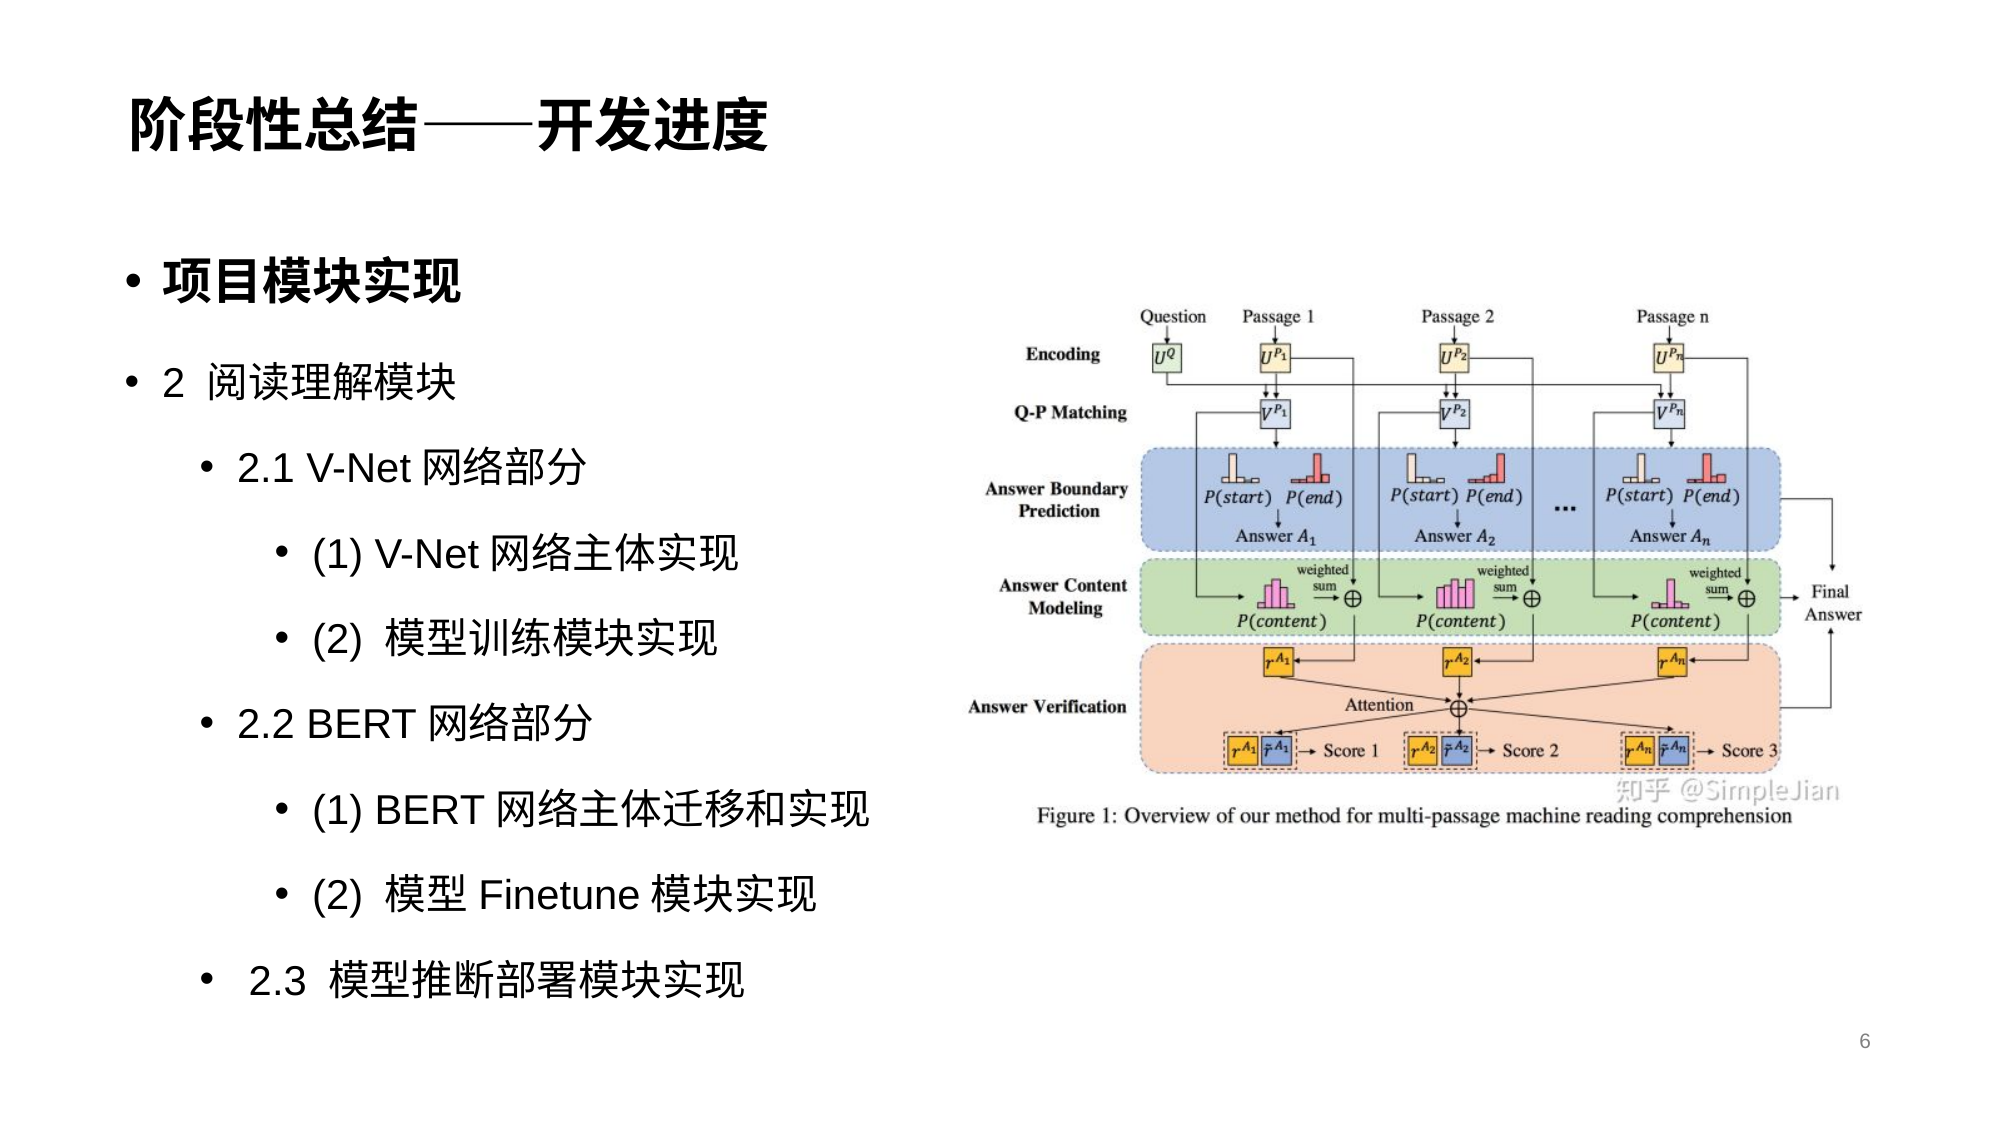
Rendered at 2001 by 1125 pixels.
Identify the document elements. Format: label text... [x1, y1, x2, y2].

picture [962, 294, 1863, 830]
title 阶段性总结——开发进度 [114, 0, 1886, 167]
text_box 项目模块实现 2 阅读理解模块 2.1 V-Net网络部分 (1) V-Net网络主体实现 (2) 模型训练模块实现 2.2 BERT网络部分 (1) BERT网络主体迁移和实现 (2) 模型Finetune模块实现 2.3 模型推断部署模块实现 [109, 212, 1891, 1040]
slide_number 6 [1412, 1040, 1886, 1057]
